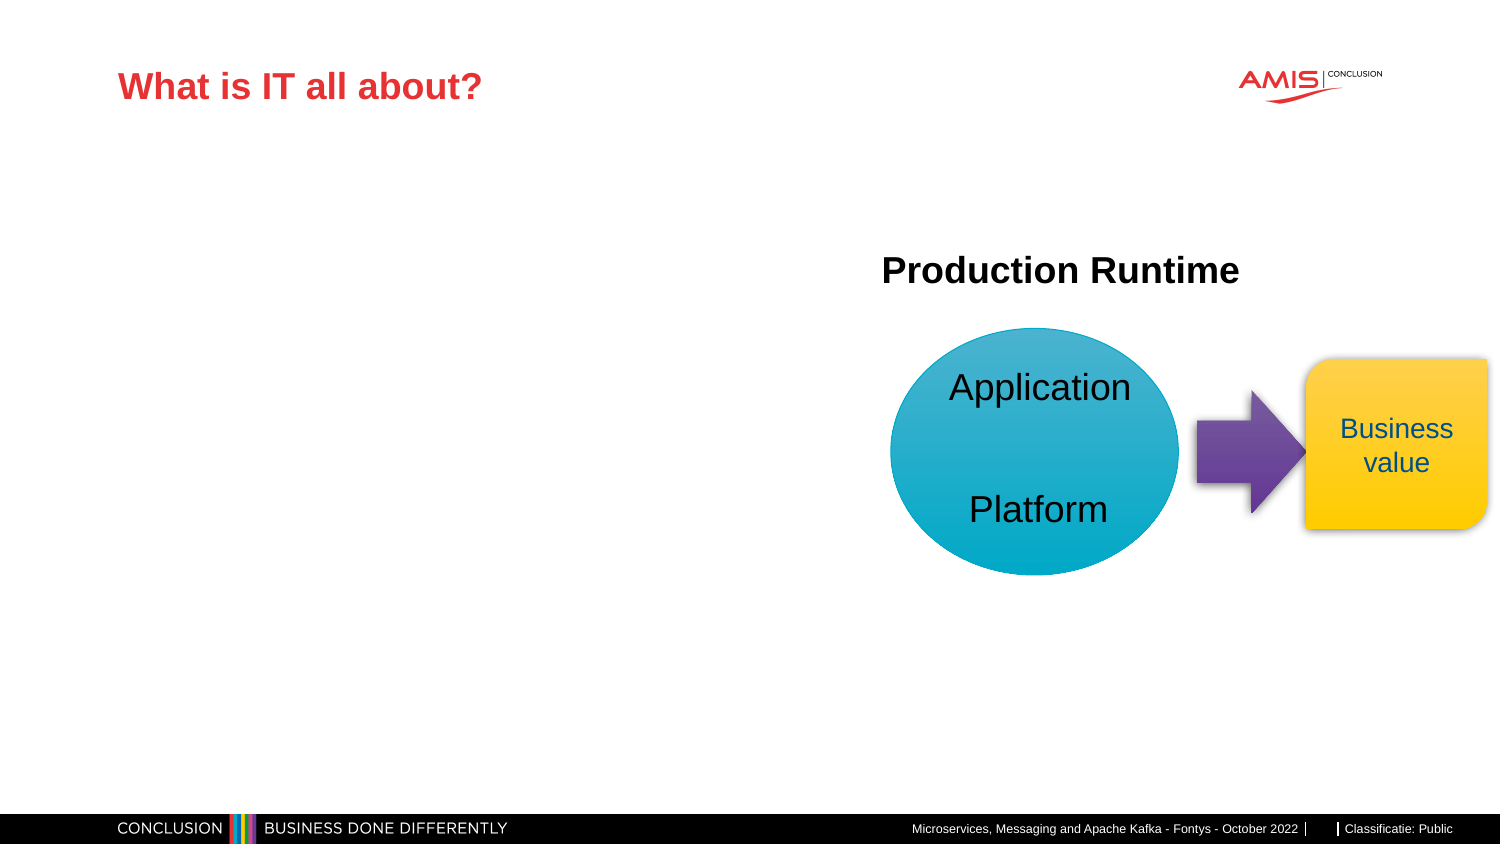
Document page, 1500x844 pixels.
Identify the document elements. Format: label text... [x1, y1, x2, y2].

picture [0, 814, 236, 844]
text_box Platform [954, 477, 1124, 538]
text_box [1197, 390, 1297, 514]
title What is IT all about? [118, 47, 1205, 130]
text_box [890, 363, 1179, 576]
text_box [944, 327, 1125, 355]
text_box Application [933, 355, 1147, 416]
text_box Production Runtime [866, 238, 1256, 298]
text_box Business value [1306, 358, 1488, 530]
footer Microservices, Messaging and Apache Kafka - Fontys - October 2022 [814, 820, 1299, 839]
picture [1205, 59, 1388, 106]
picture [239, 814, 1500, 844]
